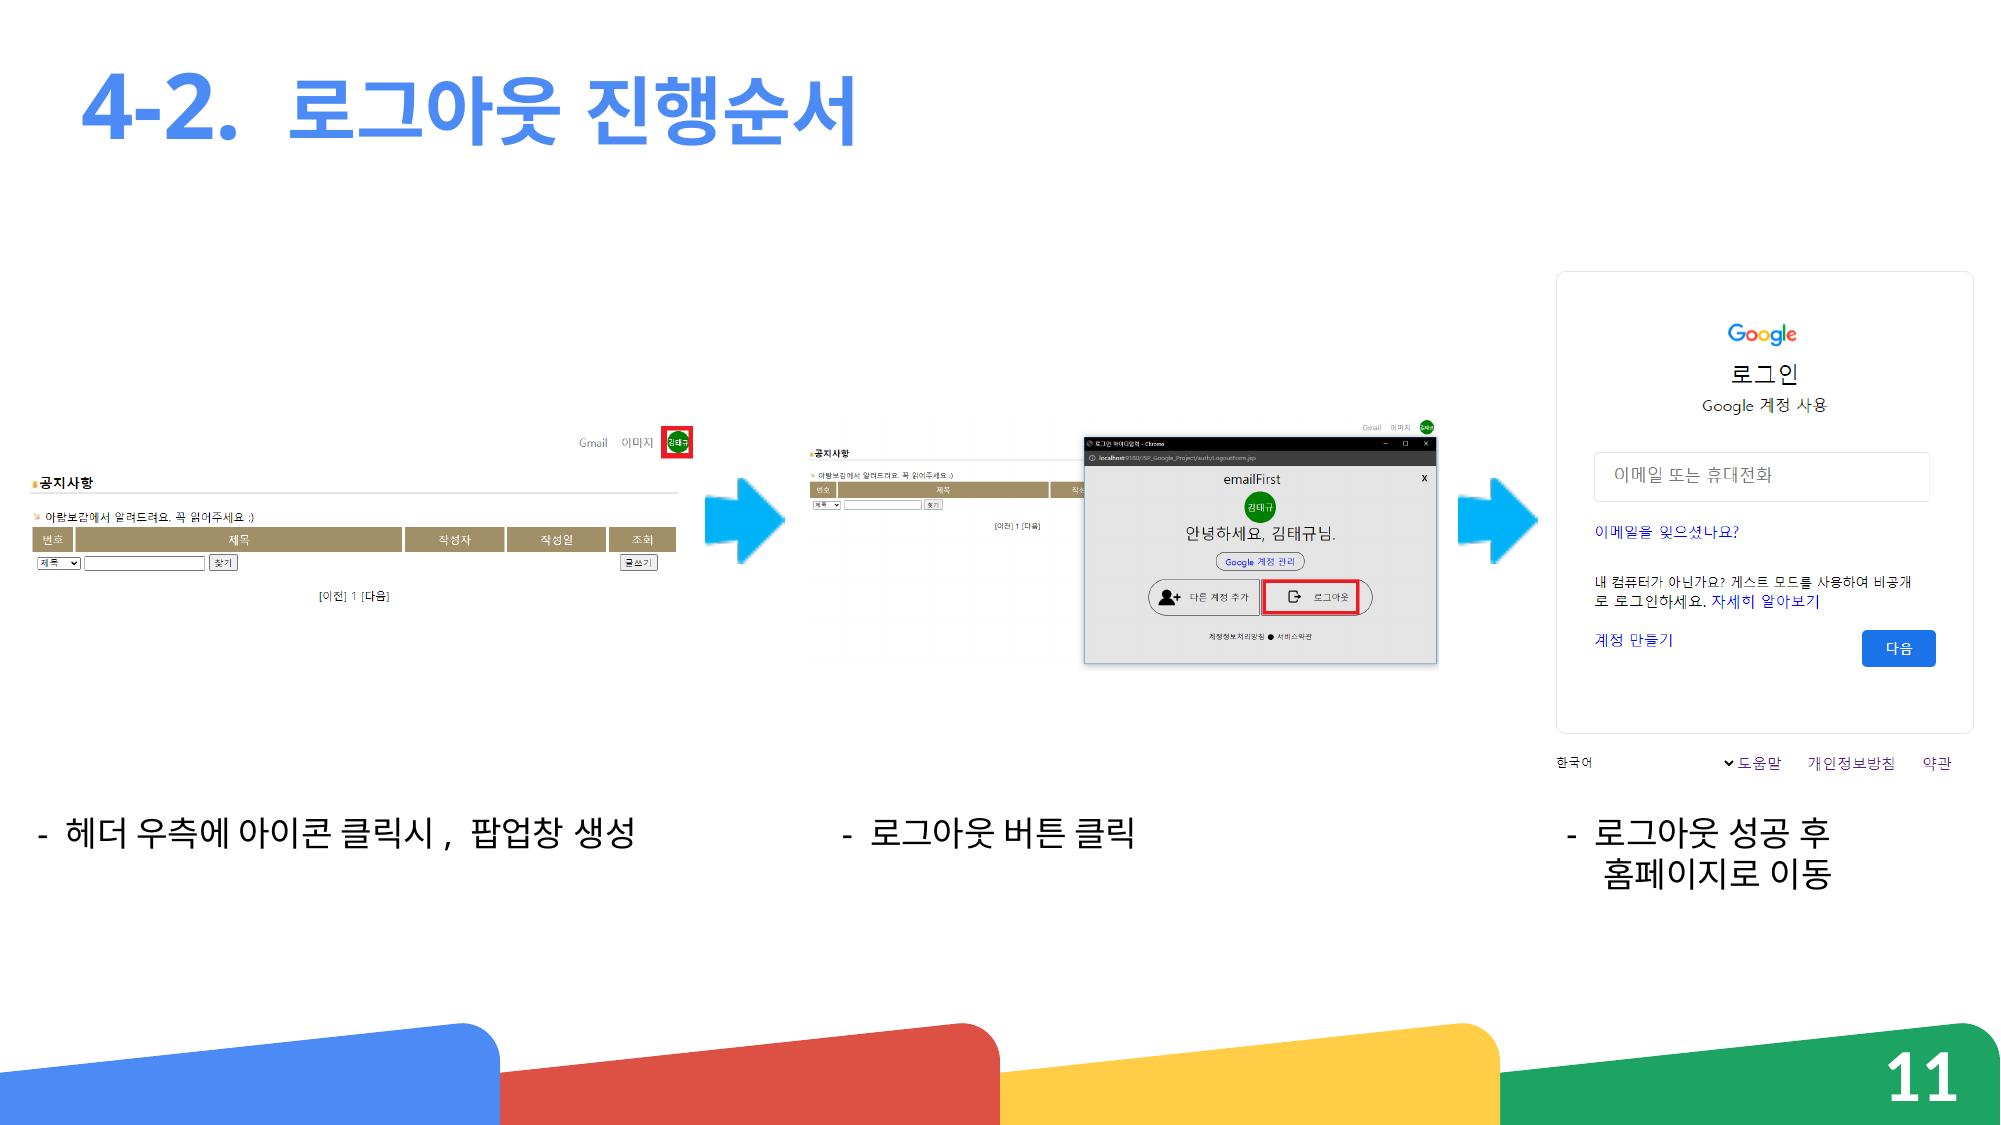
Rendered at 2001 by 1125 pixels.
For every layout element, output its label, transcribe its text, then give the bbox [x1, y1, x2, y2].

text_box 4-2. 로그아웃 진행순서 [66, 52, 1579, 223]
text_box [22, 263, 1978, 903]
text_box 11 [1789, 1018, 1975, 1124]
